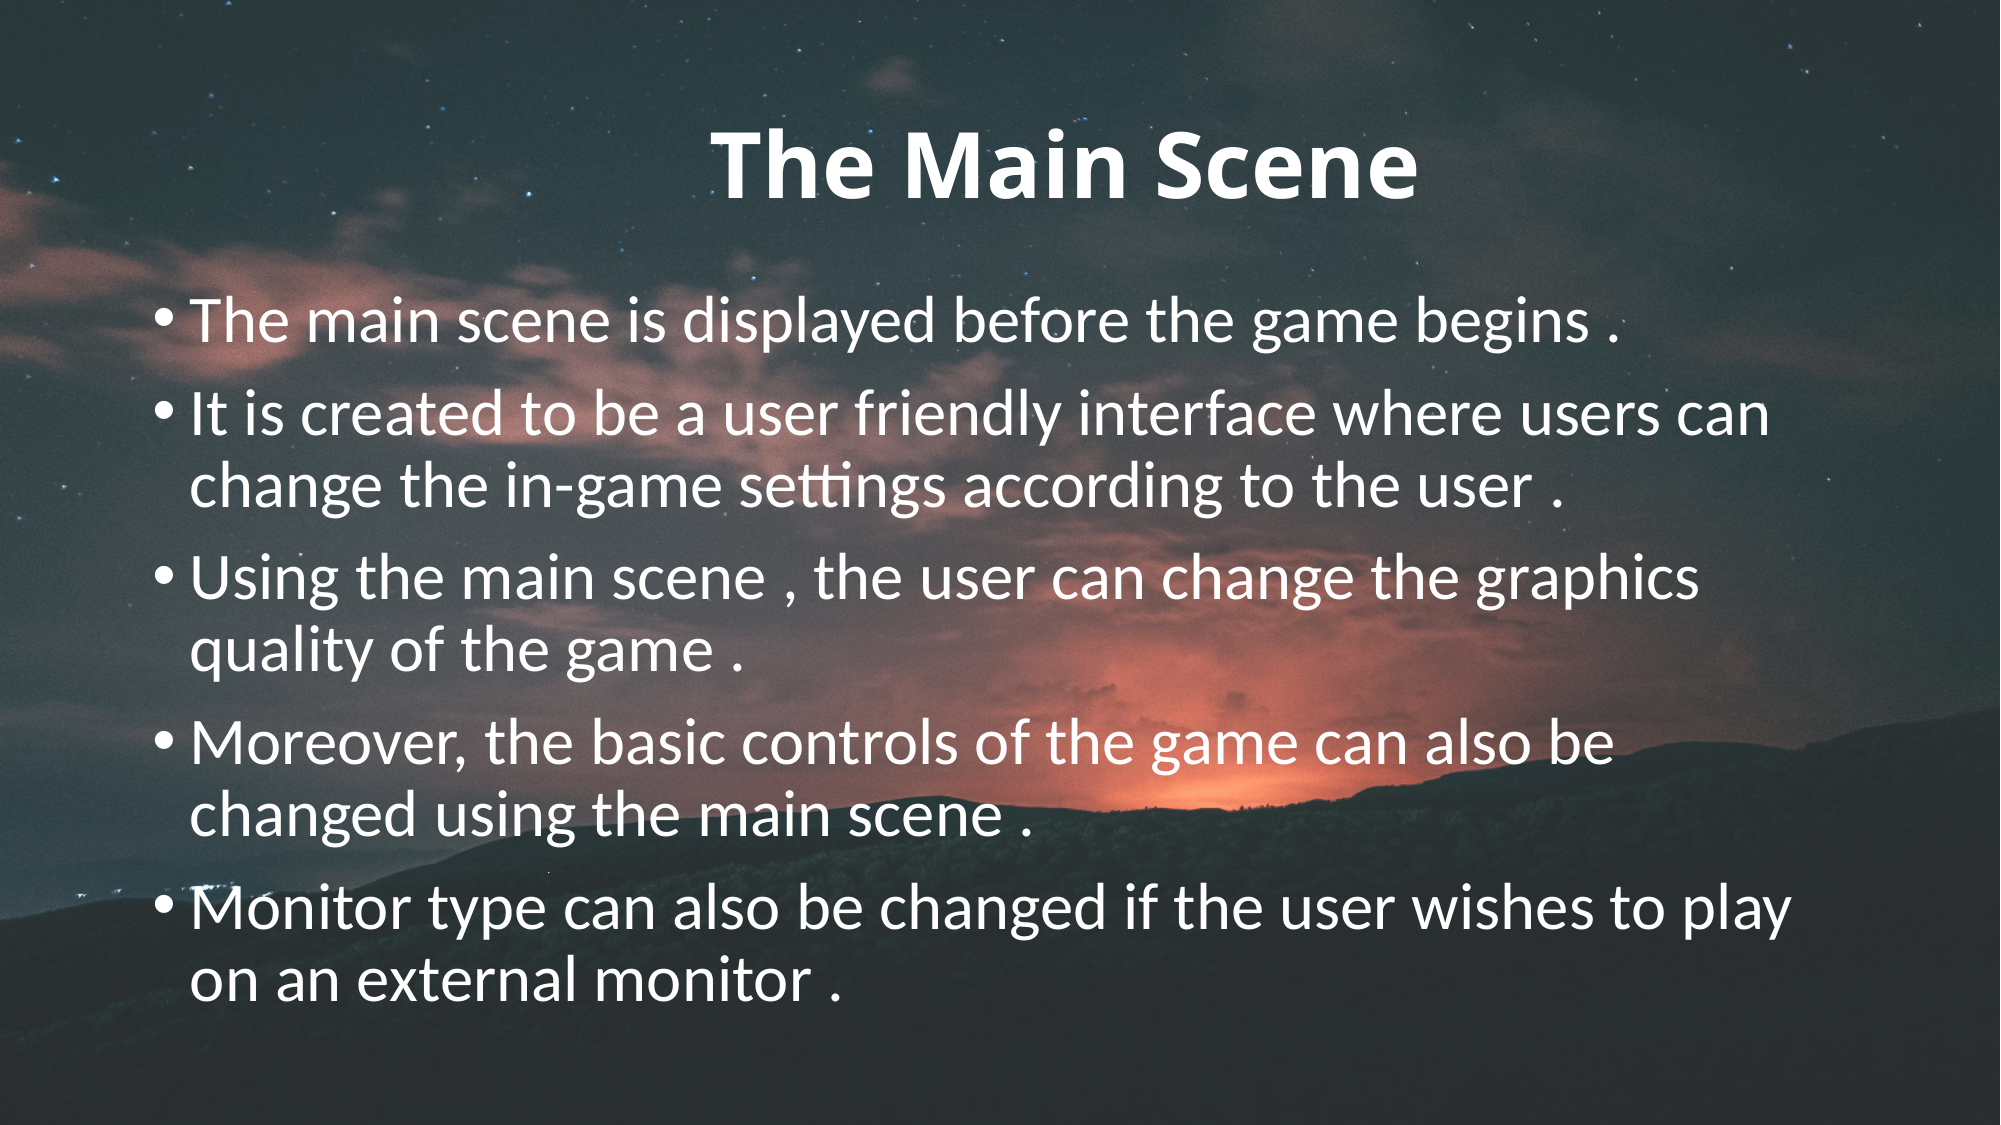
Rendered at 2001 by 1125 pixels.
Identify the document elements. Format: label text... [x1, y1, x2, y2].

title The Main Scene [242, 59, 1863, 277]
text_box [0, 0, 2000, 1125]
list The main scene is displayed before the game begins . It is created to be a user friendly interface where users can change the in-game settings according to the user . Using the main scene , the user can change the graphics quality of the game . Moreover, the basic controls of the game can also be changed using the main scene . Monitor type can also be changed if the user wishes to play on an external monitor . [137, 277, 1863, 1014]
